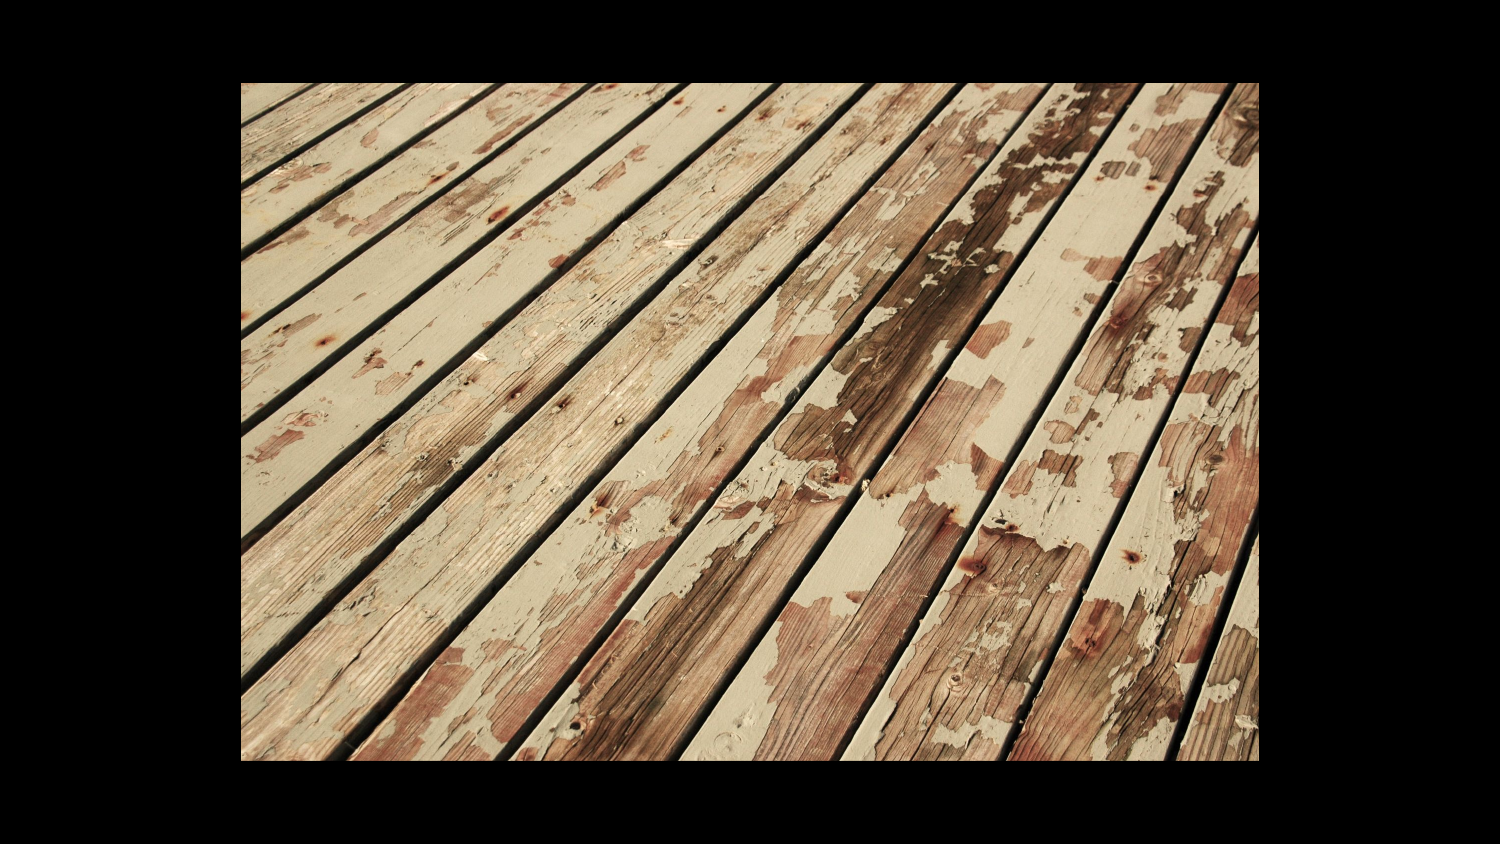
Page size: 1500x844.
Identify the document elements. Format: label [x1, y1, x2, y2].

picture [240, 83, 1260, 761]
